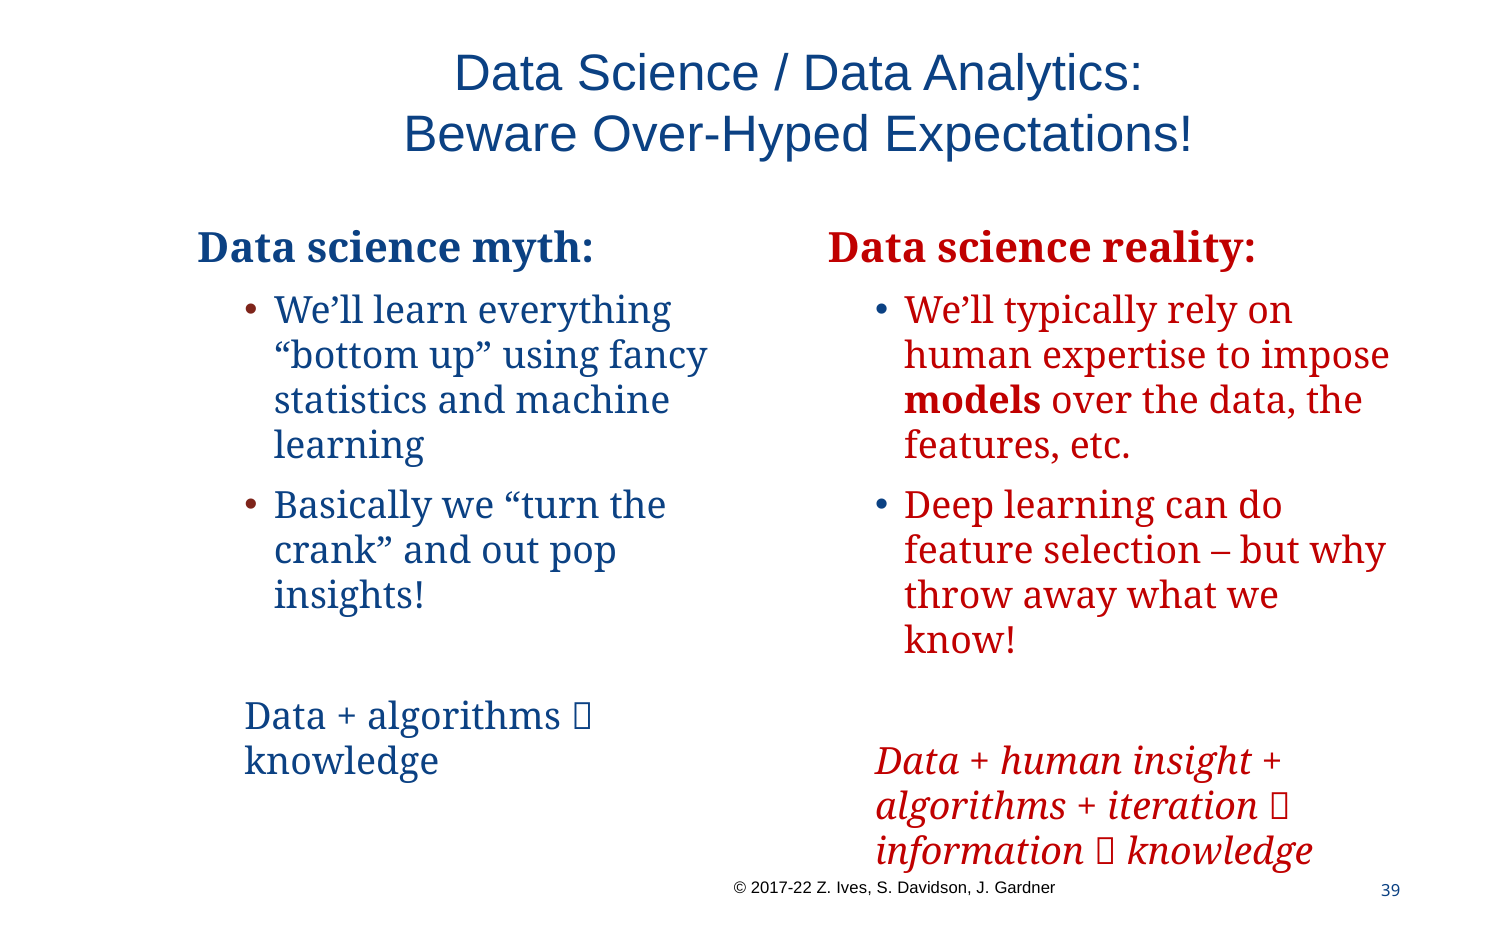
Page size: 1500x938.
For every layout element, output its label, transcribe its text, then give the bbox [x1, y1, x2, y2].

list Data science myth: We’ll learn everything “bottom up” using fancy statistics and machine learning Basically we “turn the crank” and out pop insights! Data + algorithms  knowledge [182, 205, 785, 846]
slide_number 39 [1347, 866, 1416, 917]
list Data science reality: We’ll typically rely on human expertise to impose models over the data, the features, etc. Deep learning can do feature selection – but why throw away what we know! Data + human insight + algorithms + iteration  information  knowledge [813, 205, 1416, 846]
footer [316, 862, 1189, 913]
title Data Science / Data Analytics: Beware Over-Hyped Expectations! [182, 23, 1416, 178]
